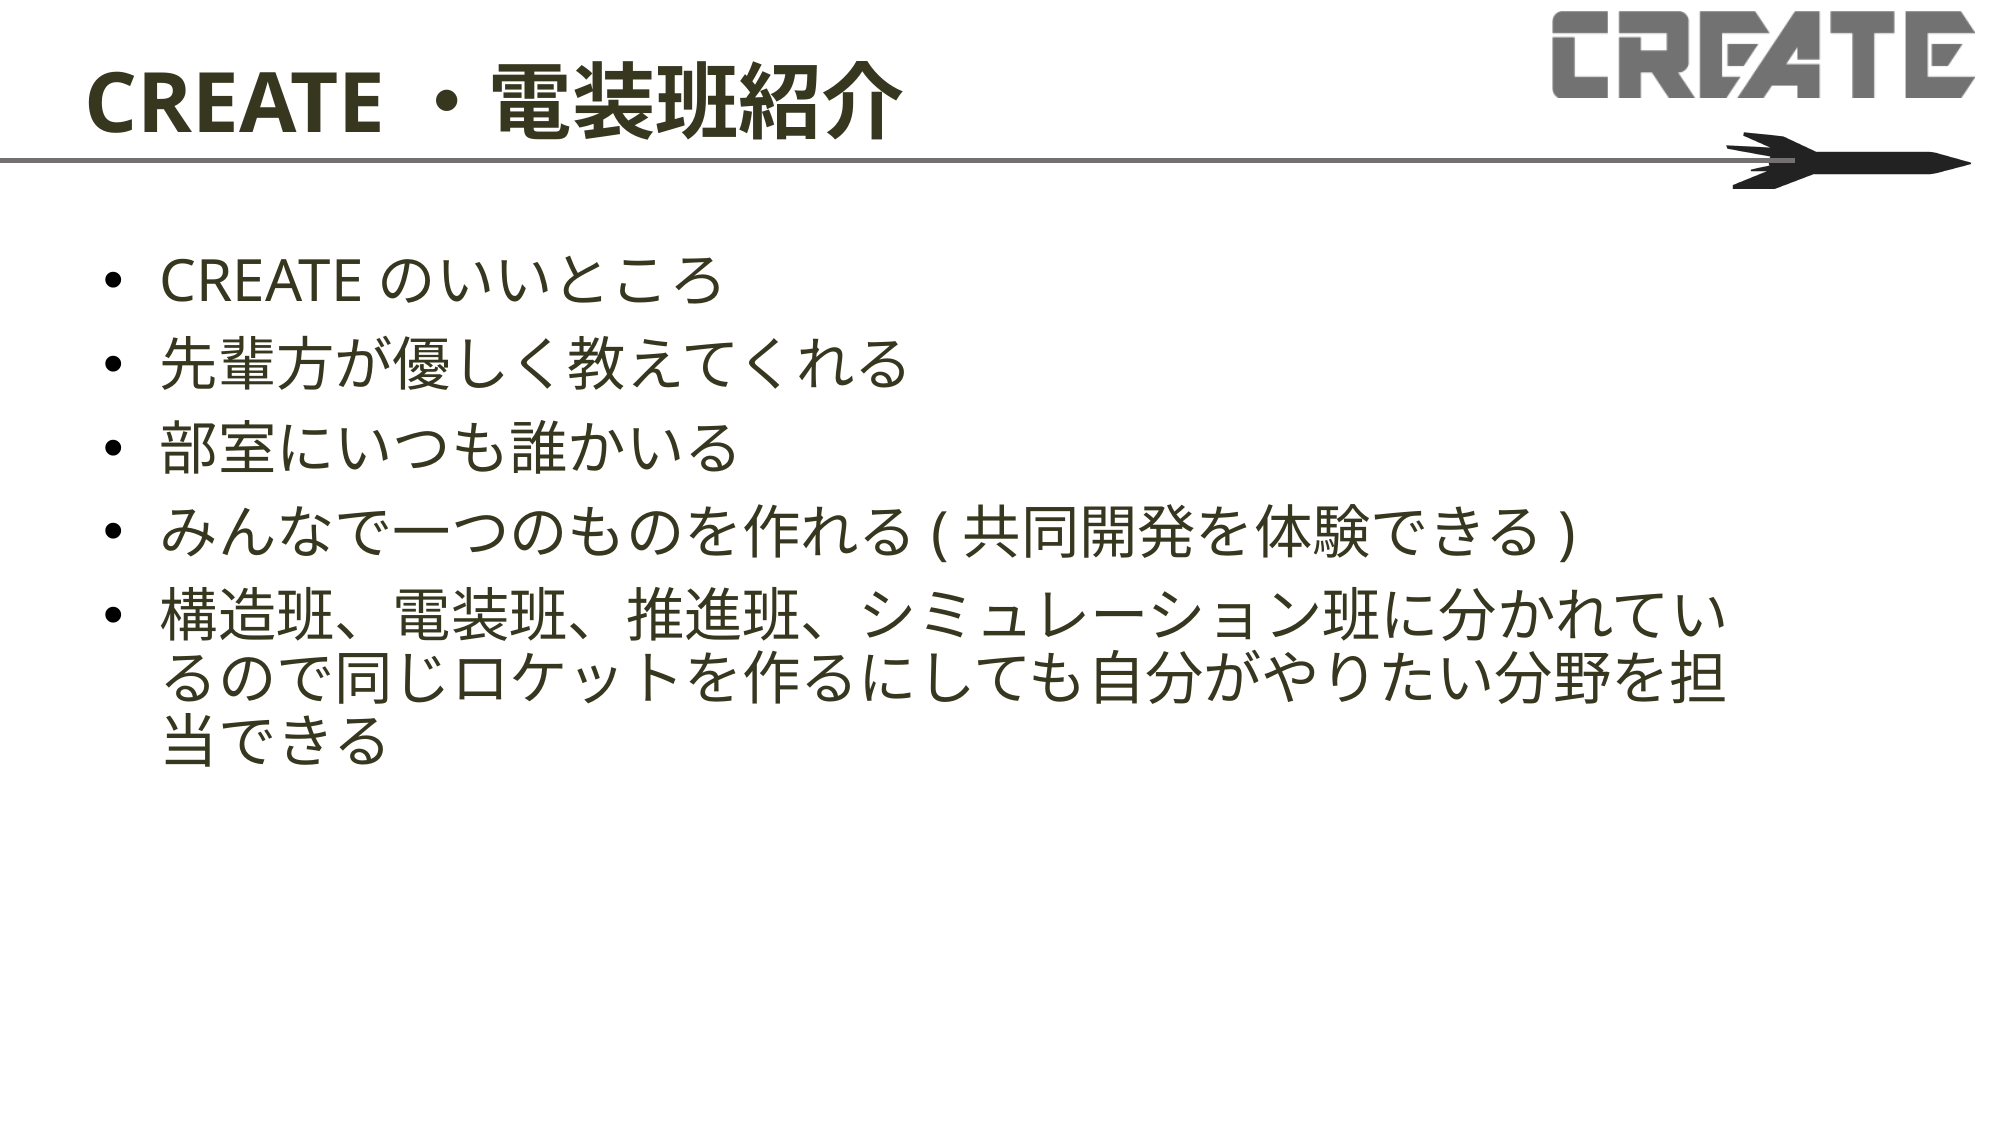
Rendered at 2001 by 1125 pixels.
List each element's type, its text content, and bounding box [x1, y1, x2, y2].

picture [1726, 133, 1971, 189]
picture [1552, 11, 1975, 98]
title CREATE・電装班紹介 [70, 43, 1521, 168]
list CREATEのいいところ 先輩方が優しく教えてくれる 部室にいつも誰かいる みんなで一つのものを作れる(共同開発を体験できる) 構造班、電装班、推進班、シミュレーション班に分かれているので同じロケットを作るにしても自分がやりたい分野を担当できる [70, 243, 1796, 1061]
